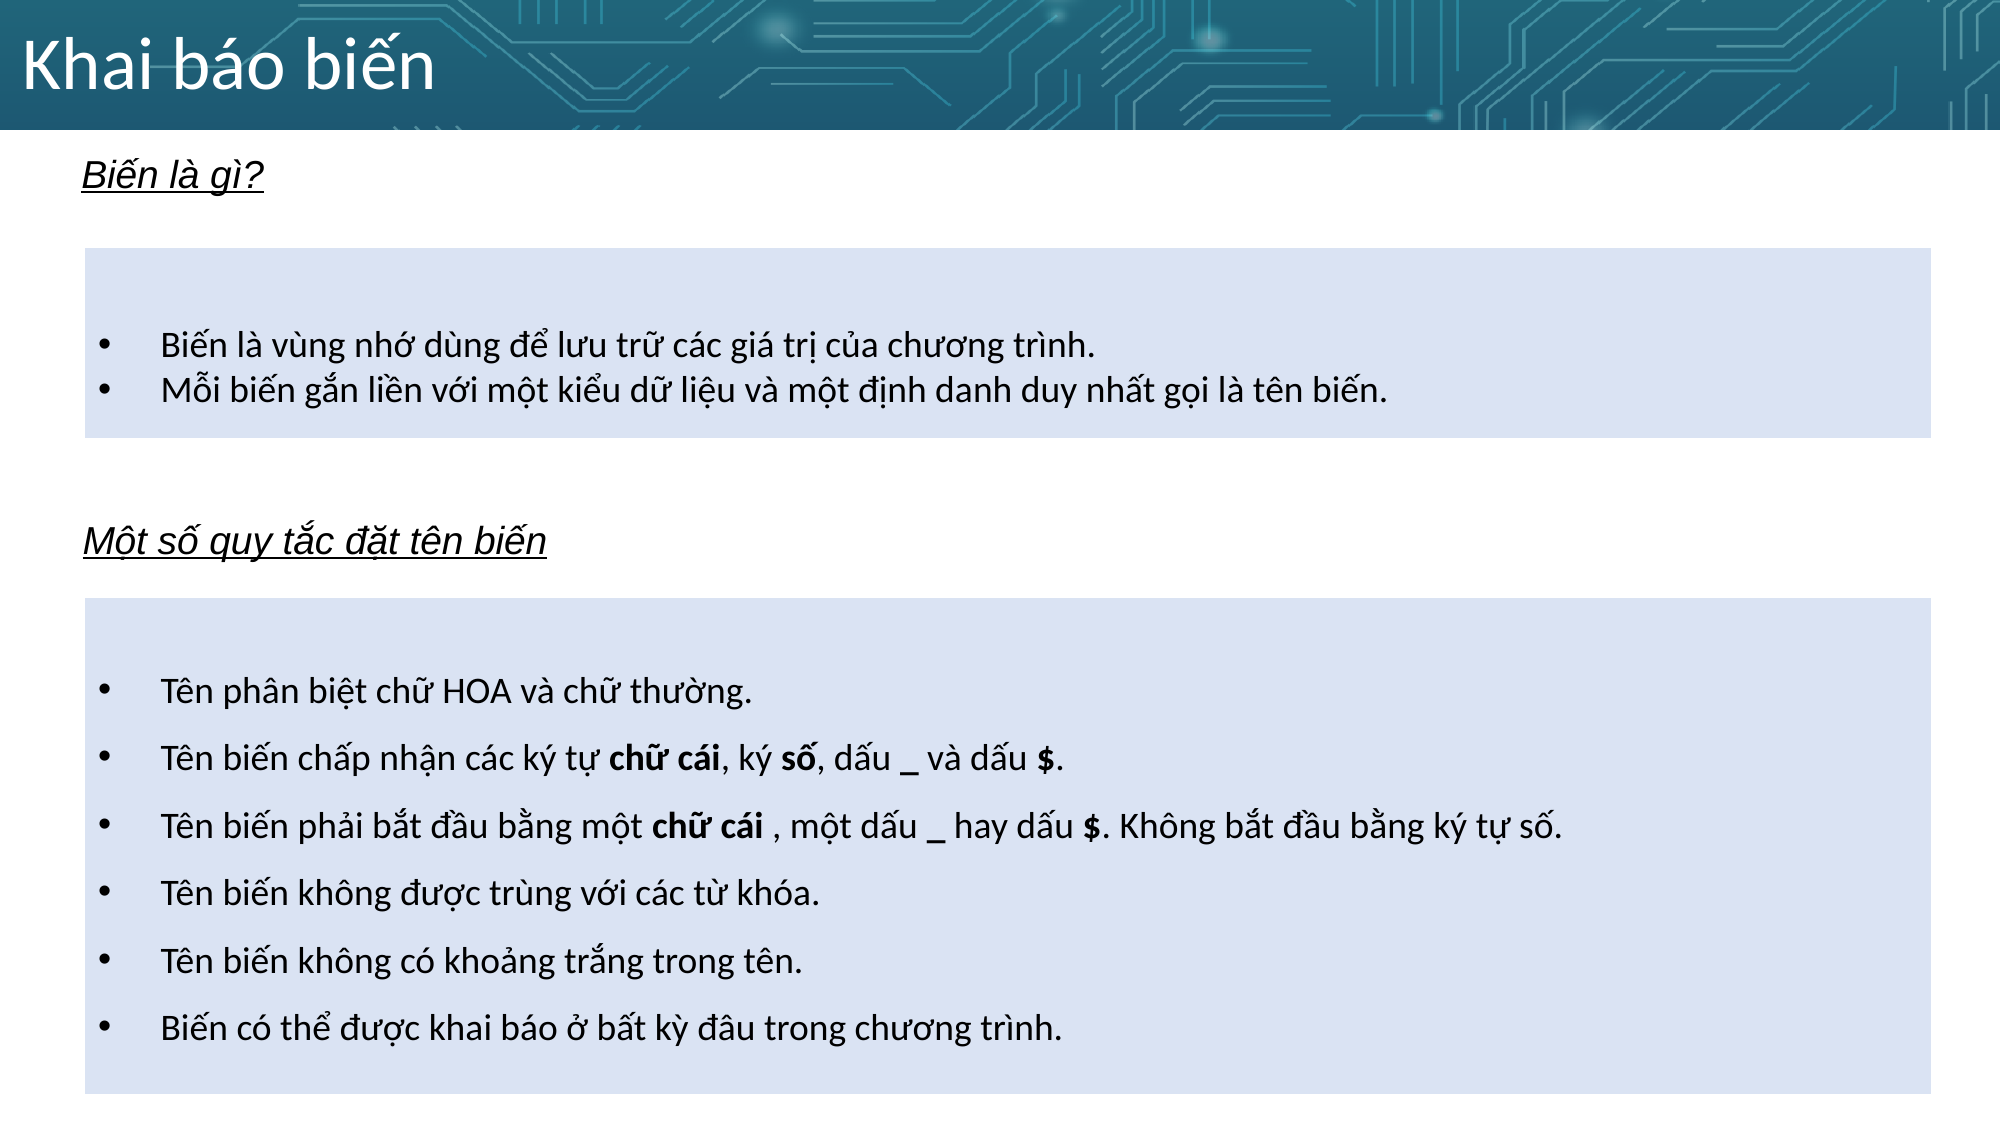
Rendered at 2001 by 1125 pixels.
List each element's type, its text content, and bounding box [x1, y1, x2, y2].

text_box Một số quy tắc đặt tên biến [67, 508, 563, 570]
text_box Biến là gì? [66, 142, 1101, 205]
text_box Biến là vùng nhớ dùng để lưu trữ các giá trị của chương trình. Mỗi biến gắn liền với một kiểu dữ liệu và một định danh duy nhất gọi là tên biến. [81, 244, 1935, 442]
picture [0, 0, 2000, 130]
text_box Tên phân biệt chữ HOA và chữ thường. Tên biến chấp nhận các ký tự chữ cái, ký số, dấu _ và dấu $. Tên biến phải bắt đầu bằng một chữ cái , một dấu _ hay dấu $. Không bắt đầu bằng ký tự số. Tên biến không được trùng với các từ khóa. Tên biến không có khoảng trắng trong tên. Biến có thể được khai báo ở bất kỳ đâu trong chương trình. [81, 594, 1935, 1098]
